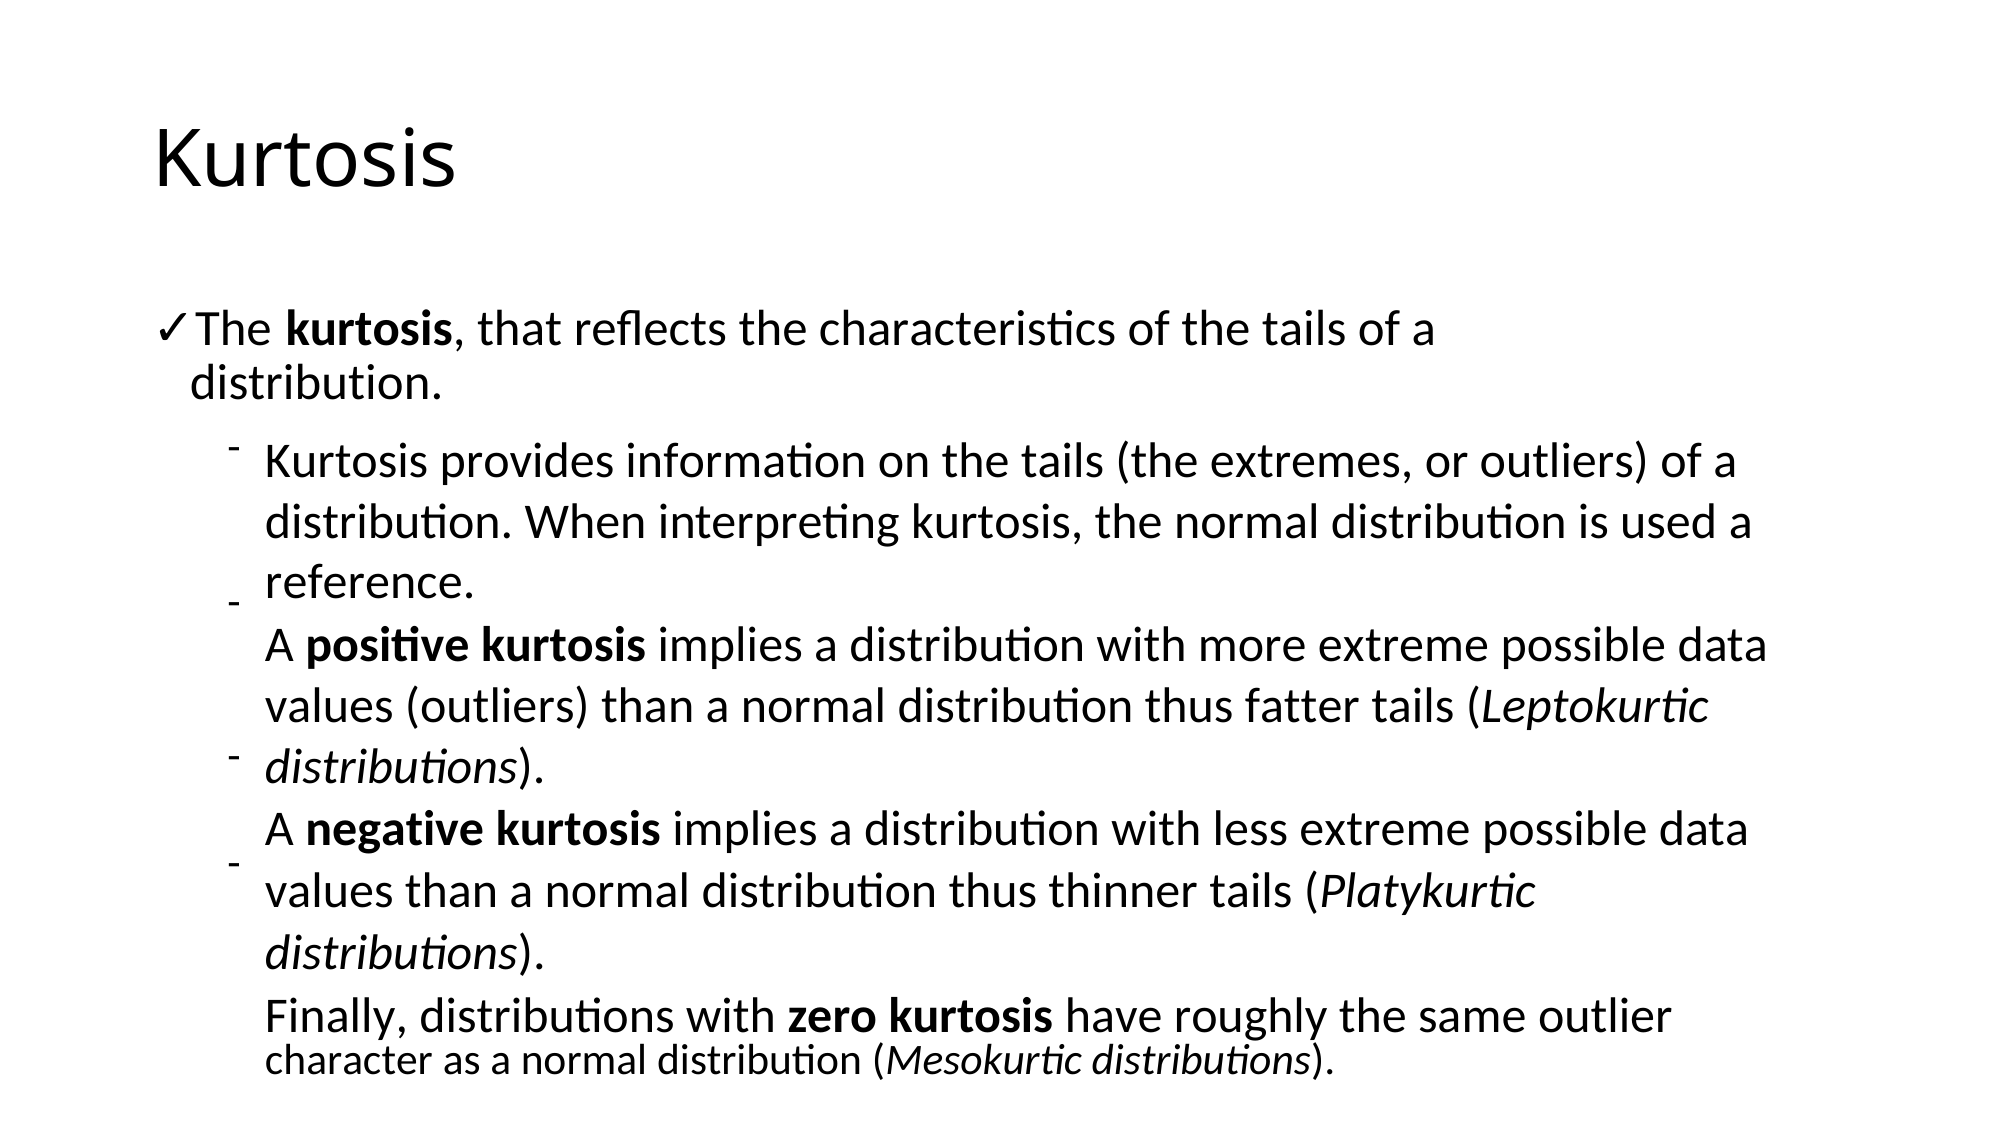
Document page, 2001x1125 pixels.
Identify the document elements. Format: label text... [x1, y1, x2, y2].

text_box Kurtosis ✓The kurtosis, that reflects the characteristics of the tails of a distribution. [150, 122, 1628, 422]
text_box - [225, 580, 253, 635]
text_box - [225, 734, 253, 789]
text_box - [225, 426, 253, 481]
text_box - [225, 841, 253, 896]
text_box Kurtosis provides information on the tails (the extremes, or outliers) of a distribution. When interpreting kurtosis, the normal distribution is used a reference. A positive kurtosis implies a distribution with more extreme possible data values (outliers) than a normal distribution thus fatter tails (Leptokurtic distributions). A negative kurtosis implies a distribution with less extreme possible data values than a normal distribution thus thinner tails (Platykurtic distributions). Finally, distributions with zero kurtosis have roughly the same outlier character as a normal distribution (Mesokurtic distributions). [262, 426, 1834, 944]
